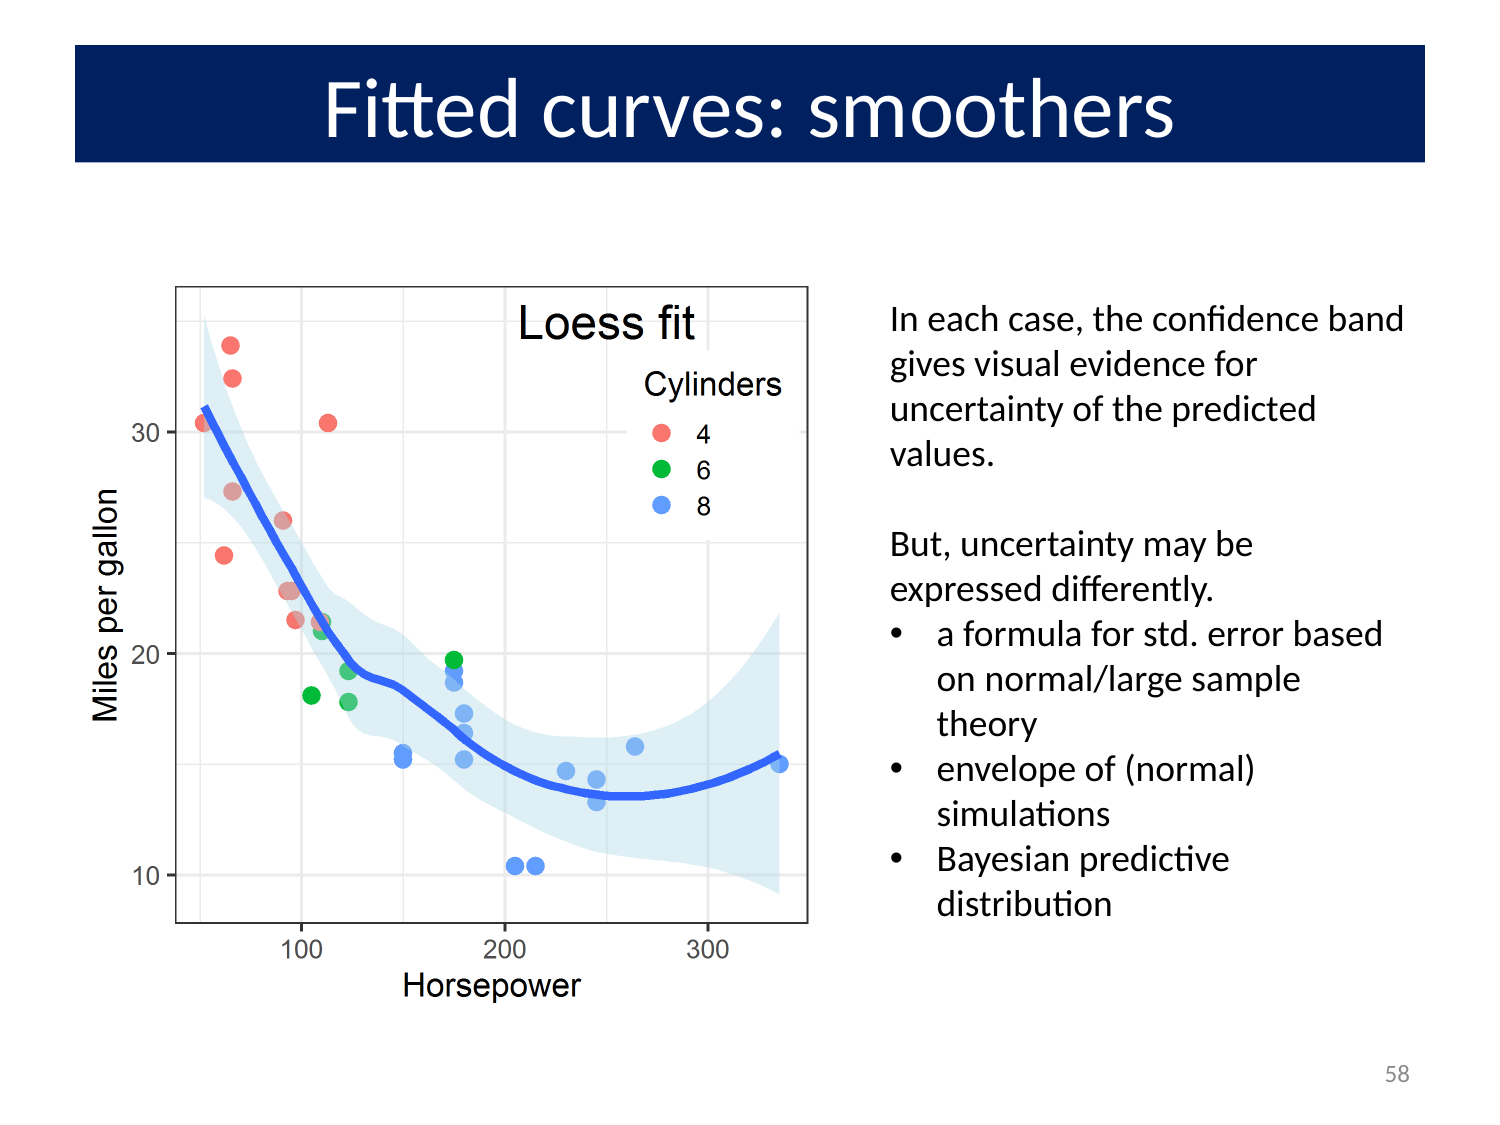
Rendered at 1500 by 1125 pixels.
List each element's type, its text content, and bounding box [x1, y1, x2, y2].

title Fitted curves: smoothers [75, 45, 1425, 163]
slide_number 58 [1074, 1042, 1425, 1103]
text_box In each case, the confidence band gives visual evidence for uncertainty of the predicted values. But, uncertainty may be expressed differently. a formula for std. error based on normal/large sample theory envelope of (normal) simulations Bayesian predictive distribution [875, 287, 1424, 977]
picture [74, 269, 826, 1021]
